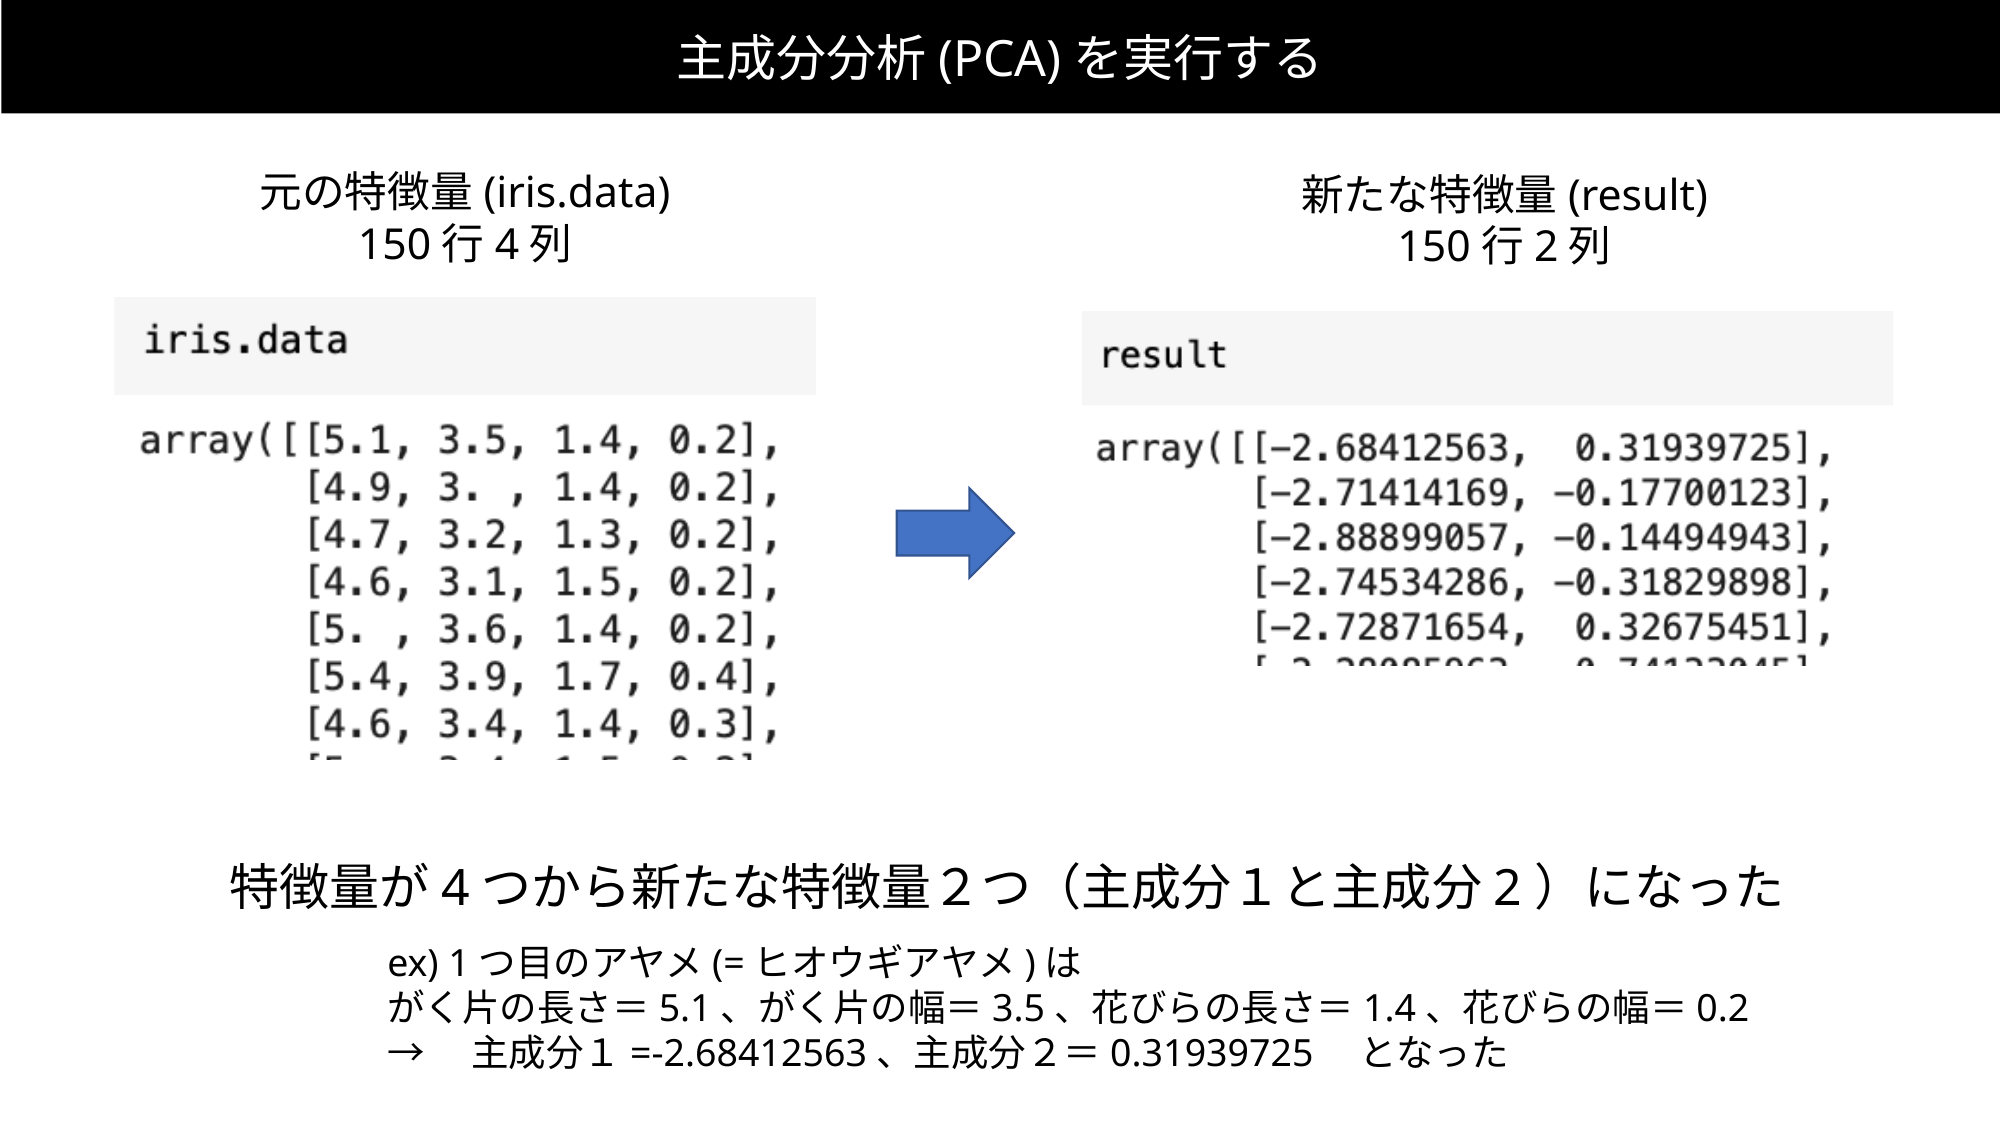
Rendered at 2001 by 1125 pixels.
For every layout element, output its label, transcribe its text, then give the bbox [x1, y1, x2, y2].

text_box [1, 0, 2000, 114]
picture [114, 297, 816, 760]
text_box 新たな特徴量(result) 150行2列 [1297, 163, 1713, 274]
text_box ex) 1つ目のアヤメ(=ヒオウギアヤメ)は がく片の長さ＝5.1、がく片の幅＝3.5、花びらの長さ＝1.4、花びらの幅＝0.2 → 主成分１=-2.68412563、主成分２＝0.31939725 となった [383, 934, 1801, 1078]
text_box [895, 485, 1016, 581]
text_box 主成分分析(PCA)を実行する [671, 22, 1329, 91]
text_box 特徴量が4つから新たな特徴量２つ（主成分１と主成分2）になった [225, 850, 1789, 920]
text_box 元の特徴量(iris.data) 150行4列 [255, 160, 675, 272]
picture [1081, 310, 1894, 666]
